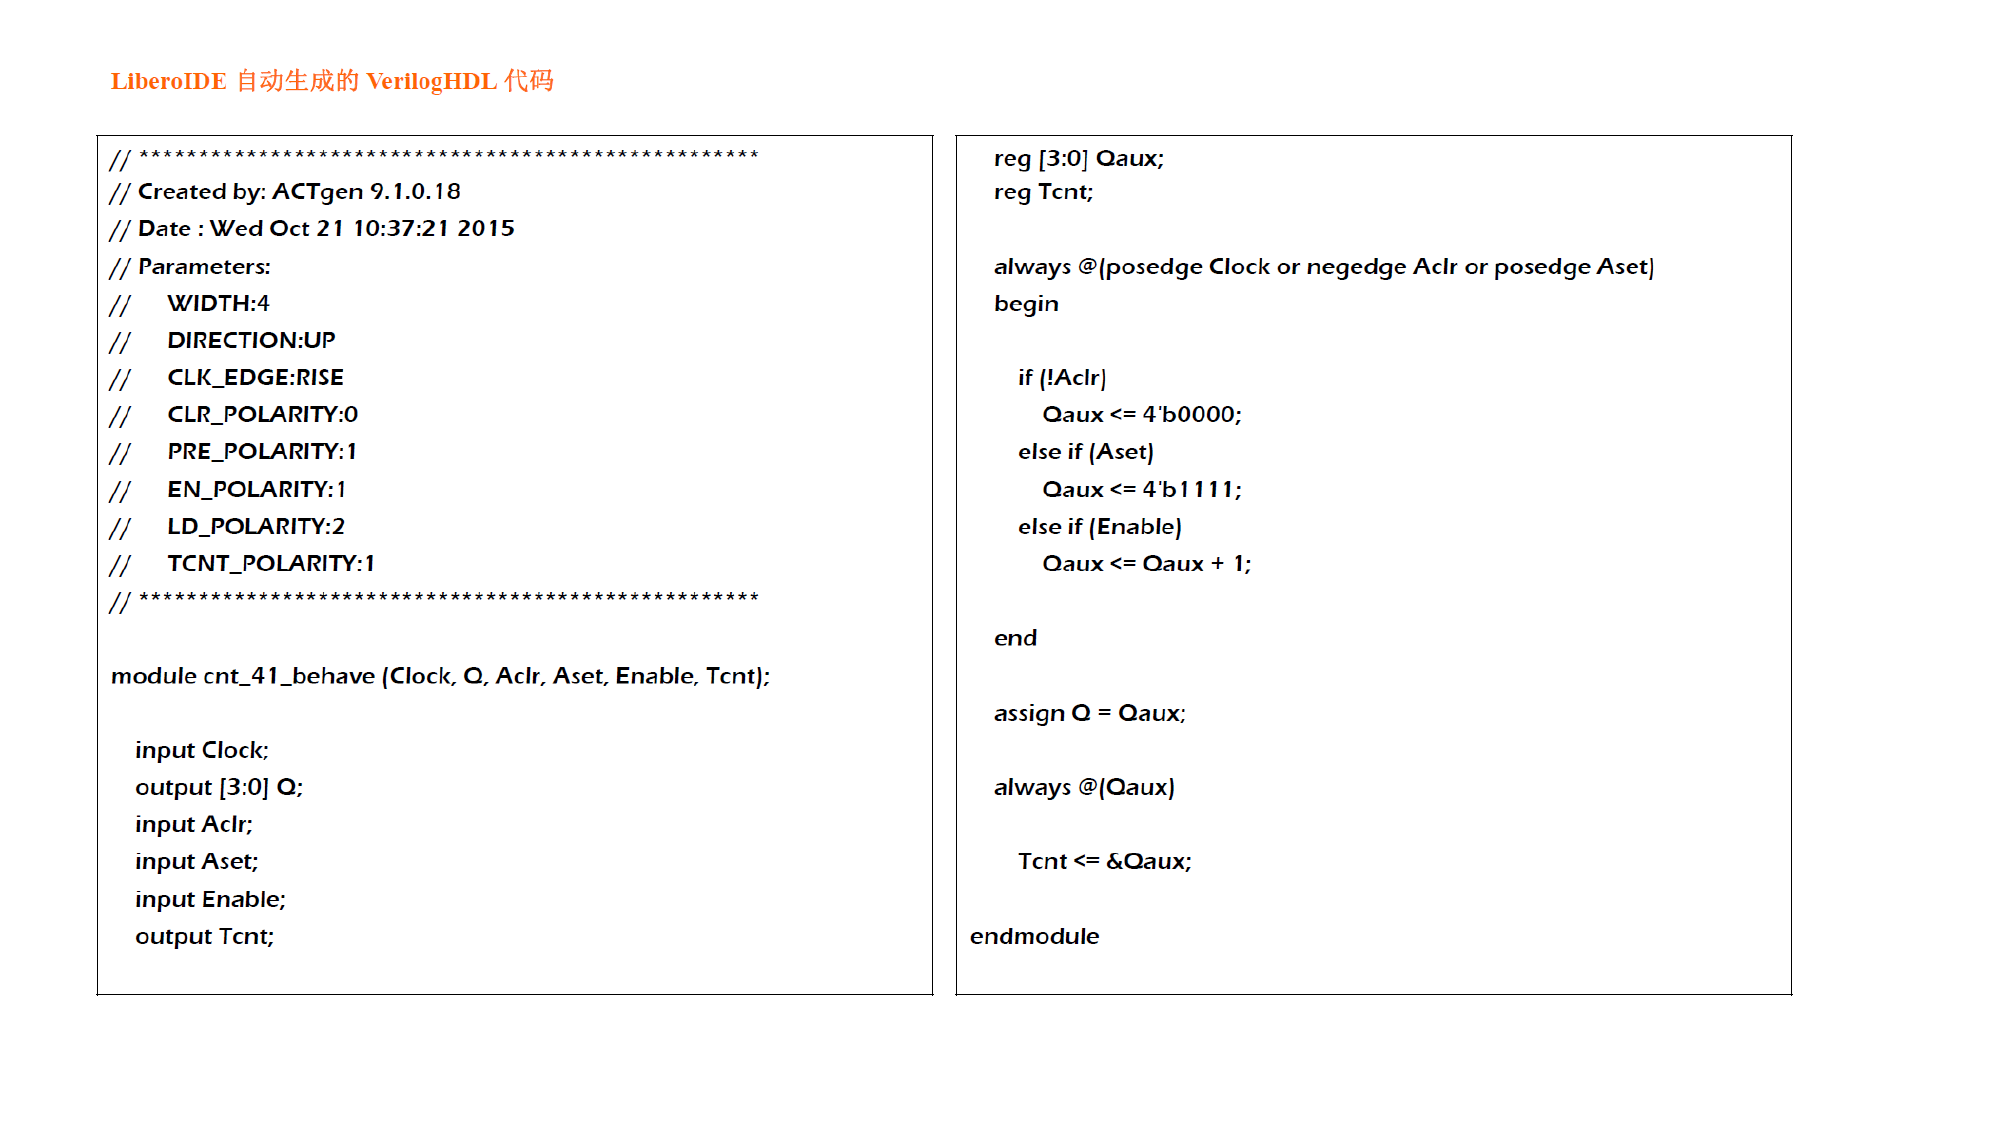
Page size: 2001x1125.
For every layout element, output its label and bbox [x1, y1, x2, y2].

picture [30, 1, 1866, 1099]
